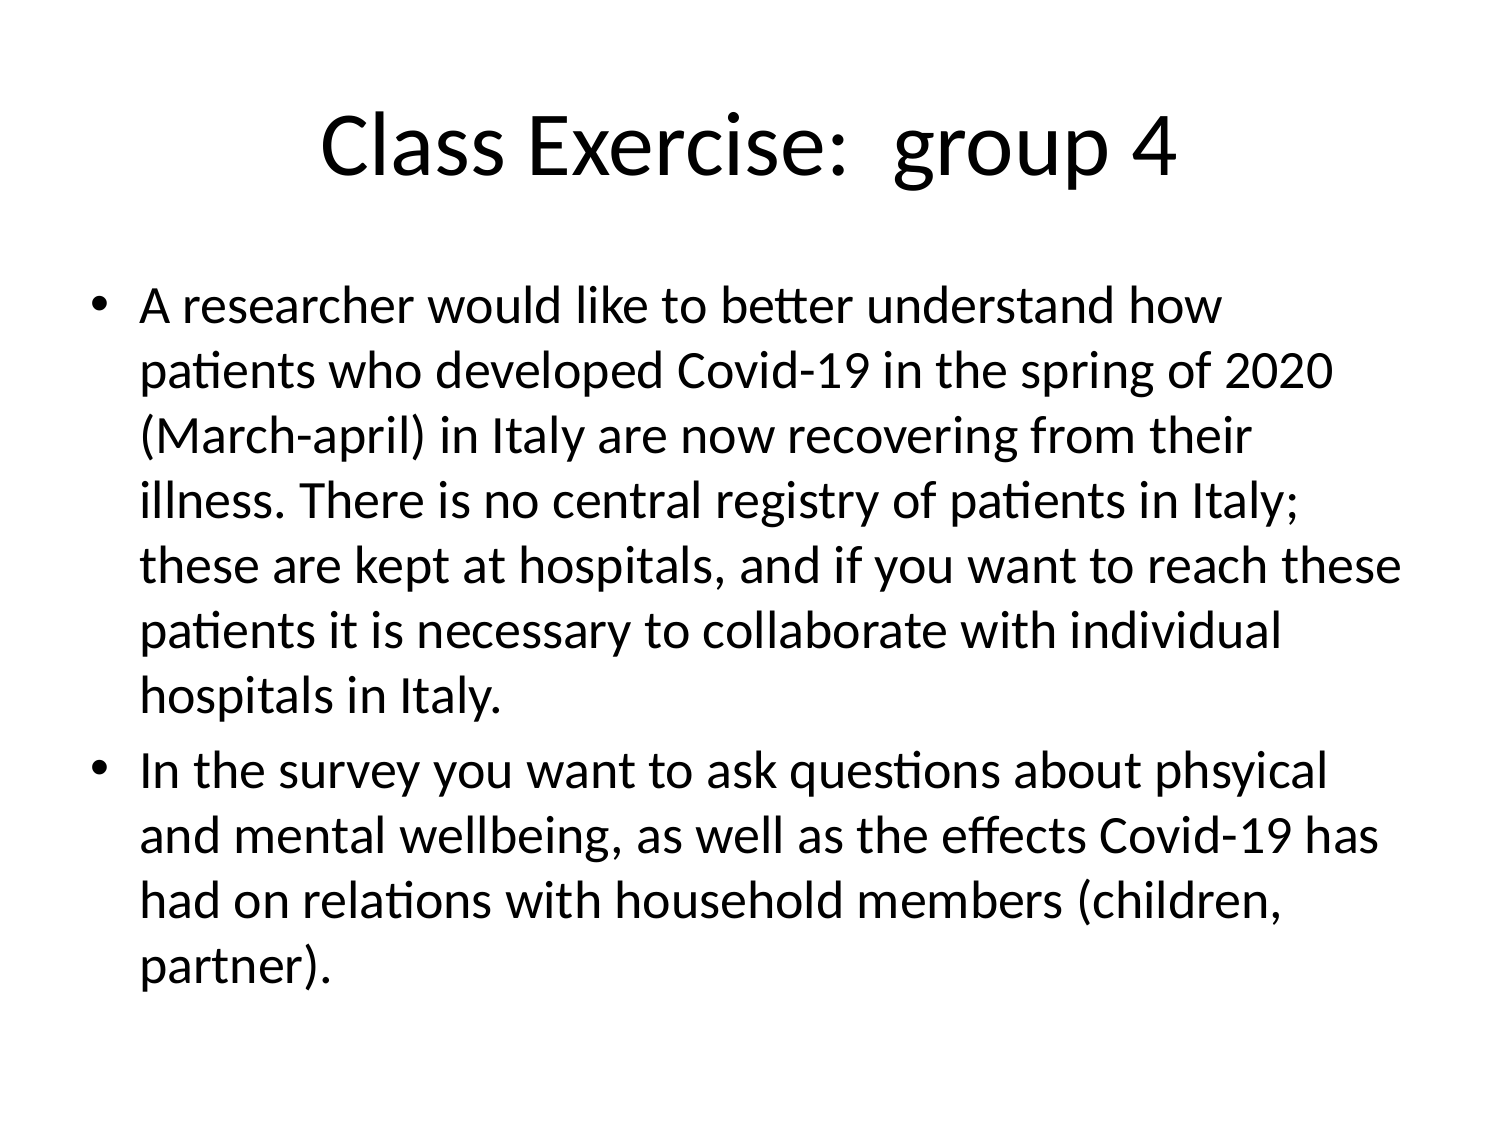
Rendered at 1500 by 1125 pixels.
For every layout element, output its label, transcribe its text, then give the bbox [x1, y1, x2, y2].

list A researcher would like to better understand how patients who developed Covid-19 in the spring of 2020 (March-april) in Italy are now recovering from their illness. There is no central registry of patients in Italy; these are kept at hospitals, and if you want to reach these patients it is necessary to collaborate with individual hospitals in Italy. In the survey you want to ask questions about phsyical and mental wellbeing, as well as the effects Covid-19 has had on relations with household members (children, partner). [75, 262, 1425, 1005]
title Class Exercise: group 4 [75, 45, 1425, 233]
